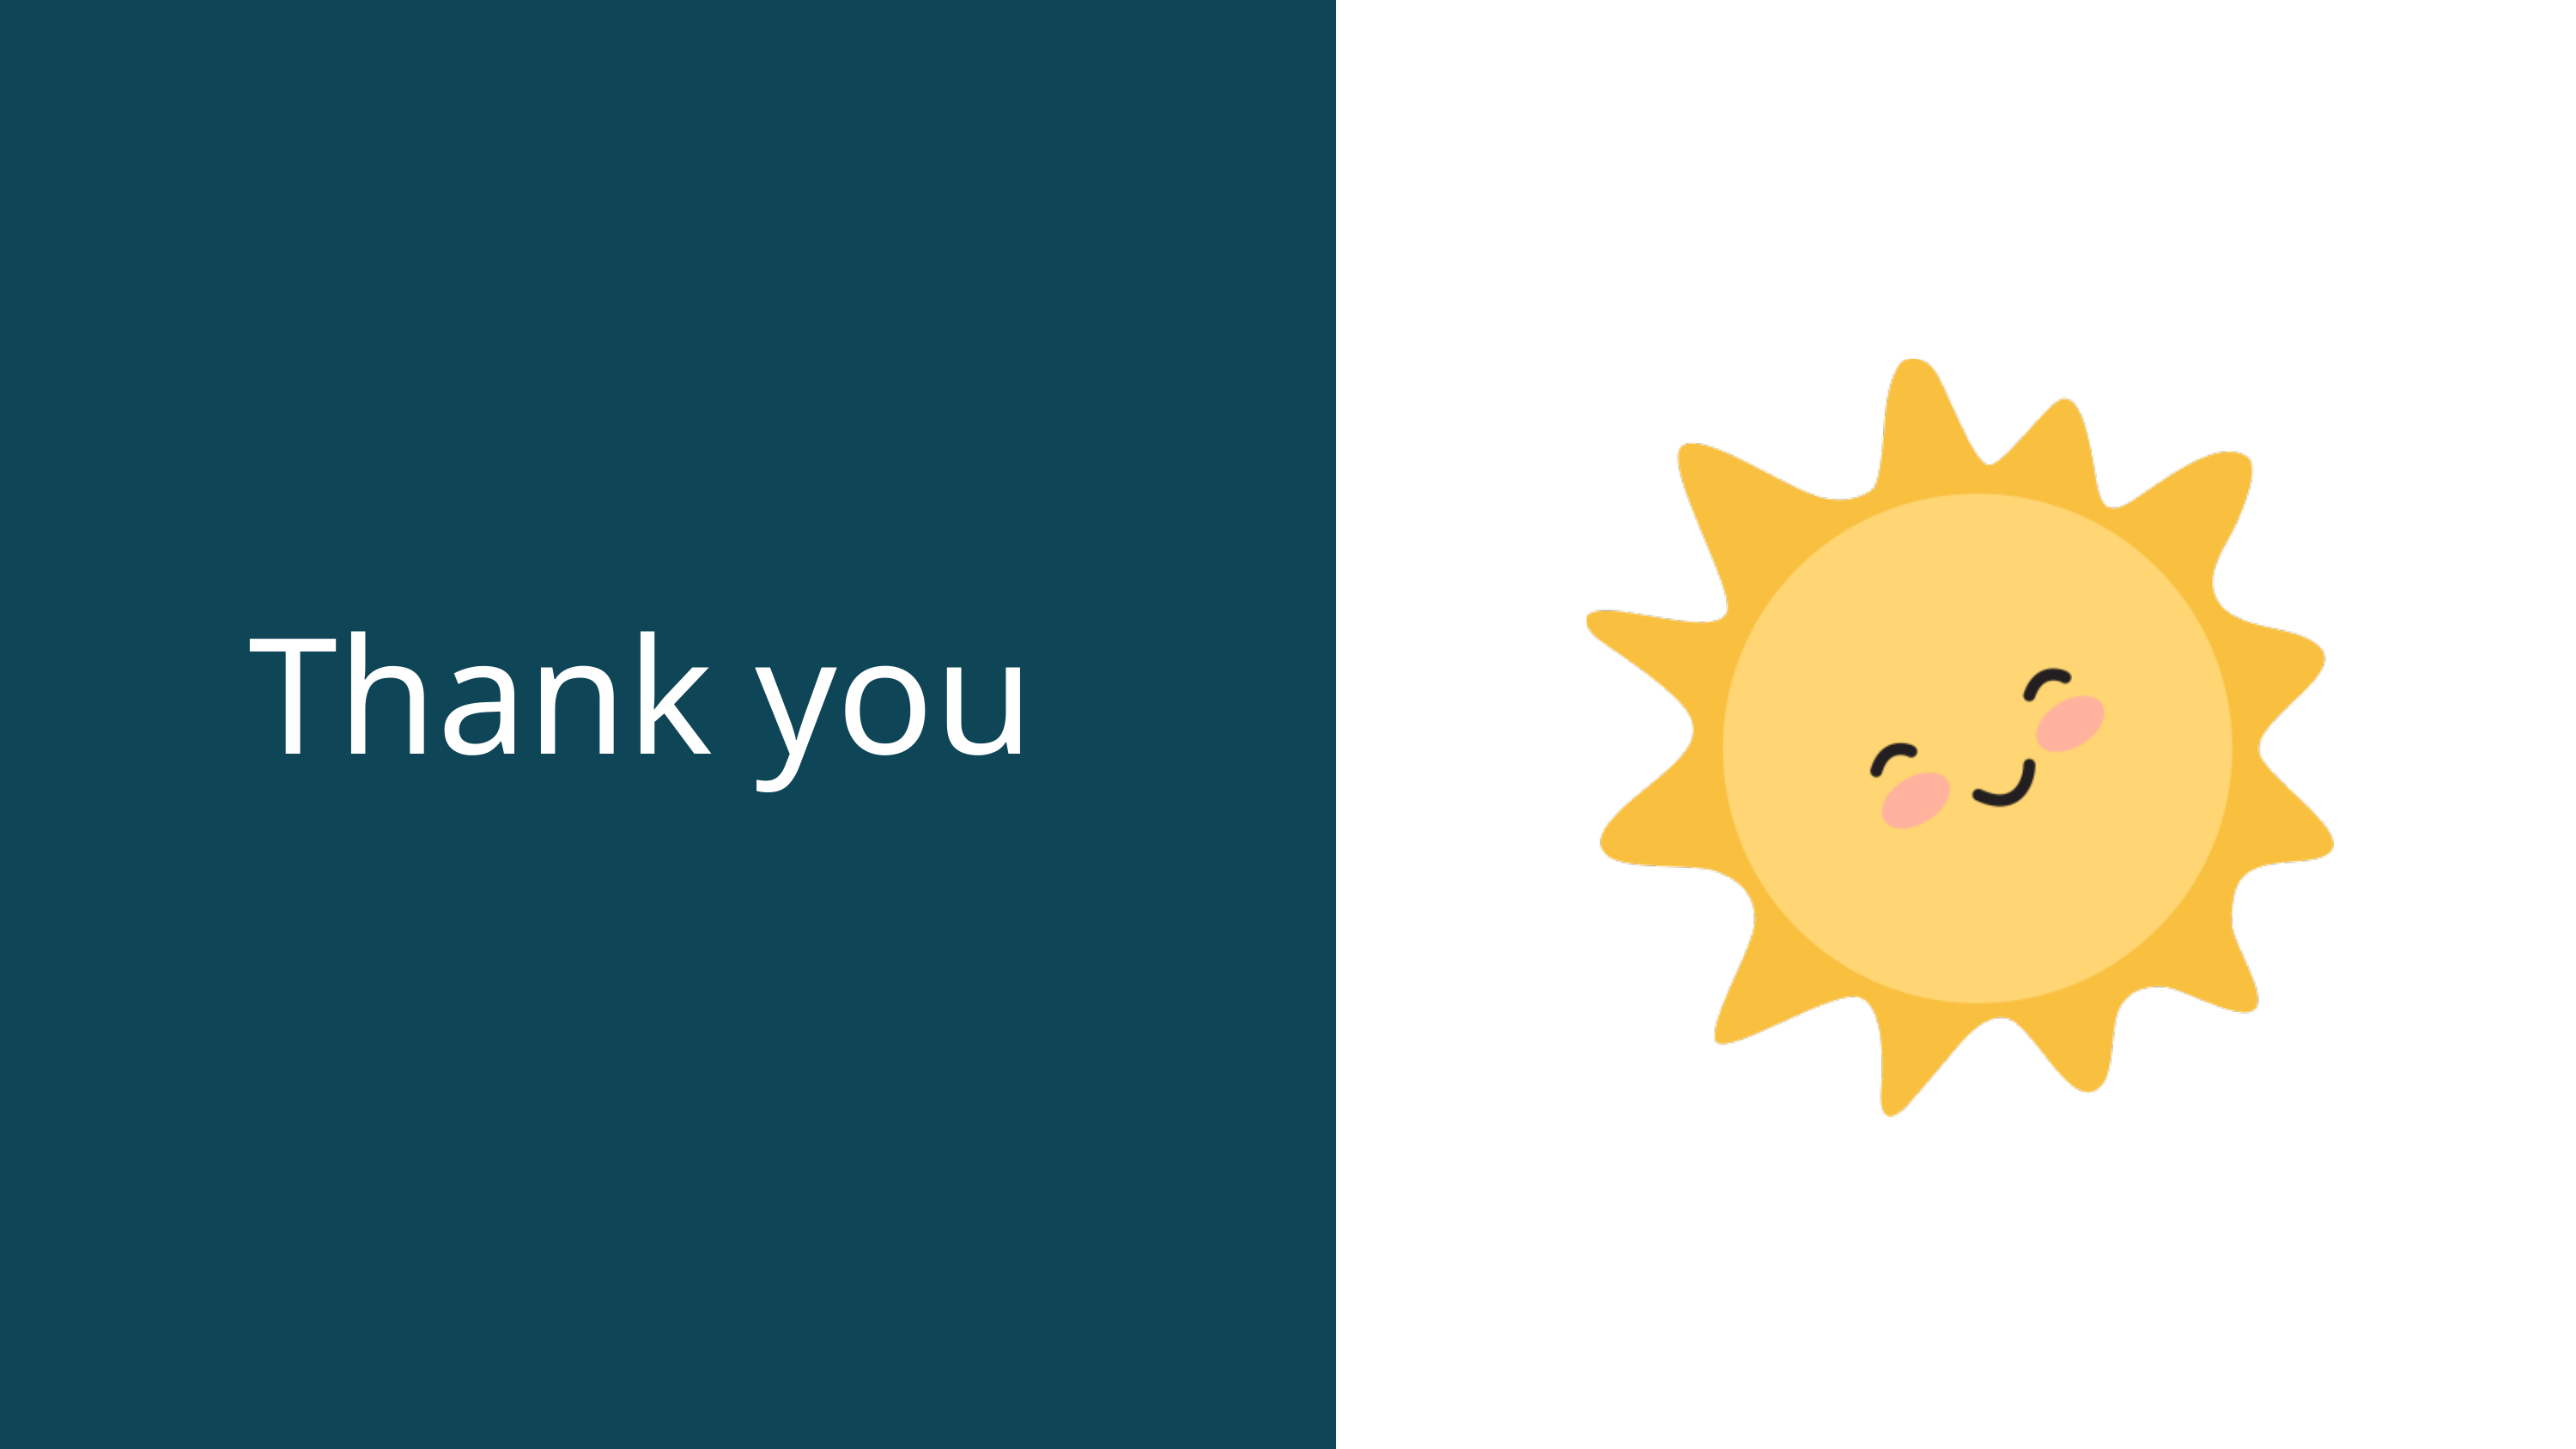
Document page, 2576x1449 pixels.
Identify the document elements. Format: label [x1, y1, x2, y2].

text_box [0, 0, 1337, 1449]
text_box [1586, 359, 2335, 1117]
